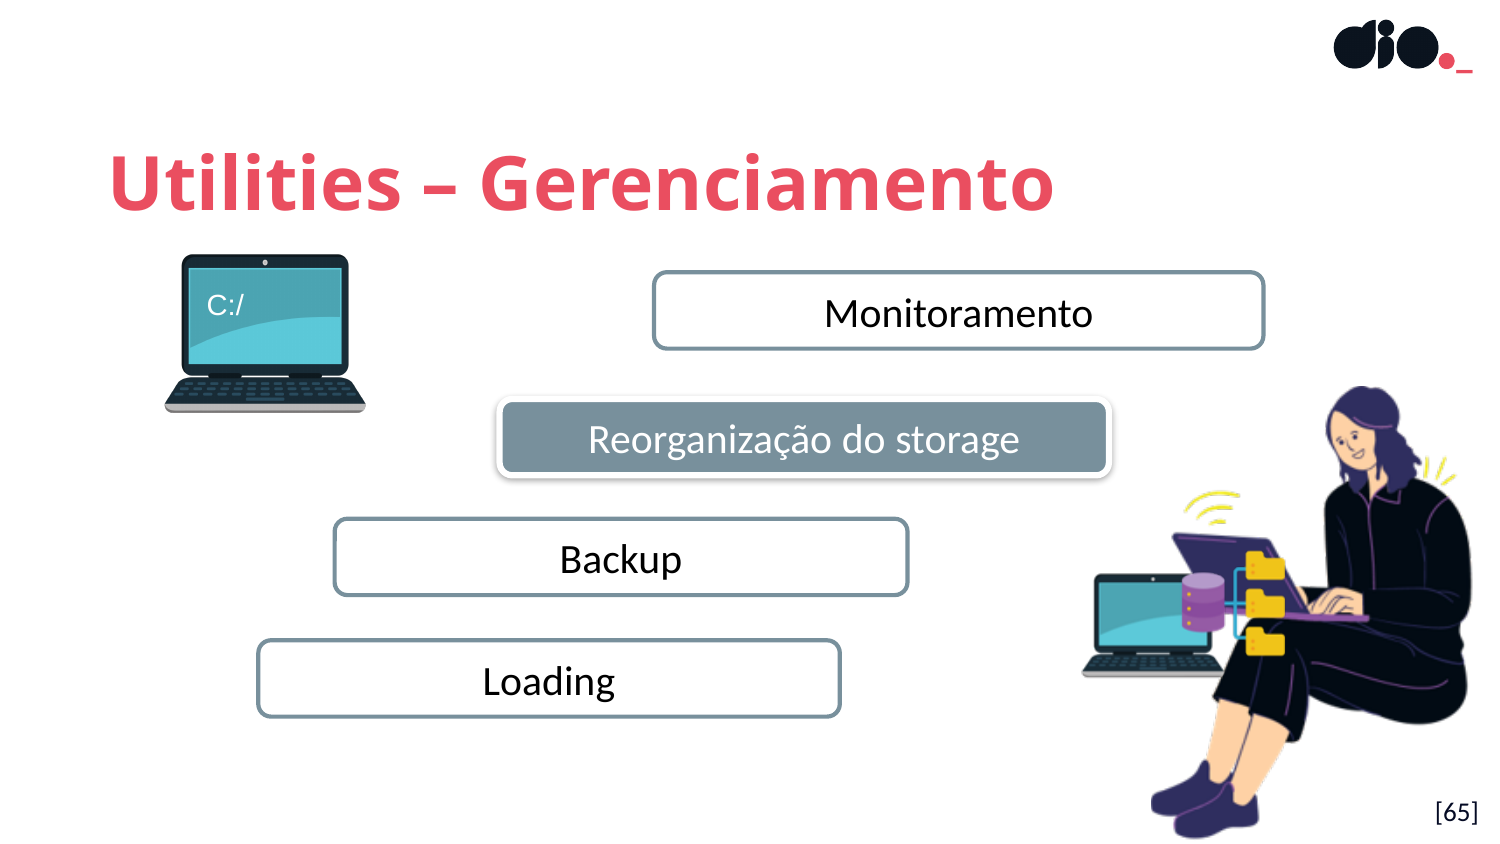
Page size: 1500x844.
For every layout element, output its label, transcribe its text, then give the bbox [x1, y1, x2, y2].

text_box Monitoramento [651, 270, 1266, 351]
text_box Reorganização do storage [496, 395, 1064, 479]
text_box Loading [256, 638, 842, 719]
text_box Utilities – Gerenciamento [92, 104, 1408, 243]
picture [1333, 19, 1473, 74]
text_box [130, 249, 401, 417]
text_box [1069, 386, 1500, 844]
text_box Backup [332, 516, 910, 598]
